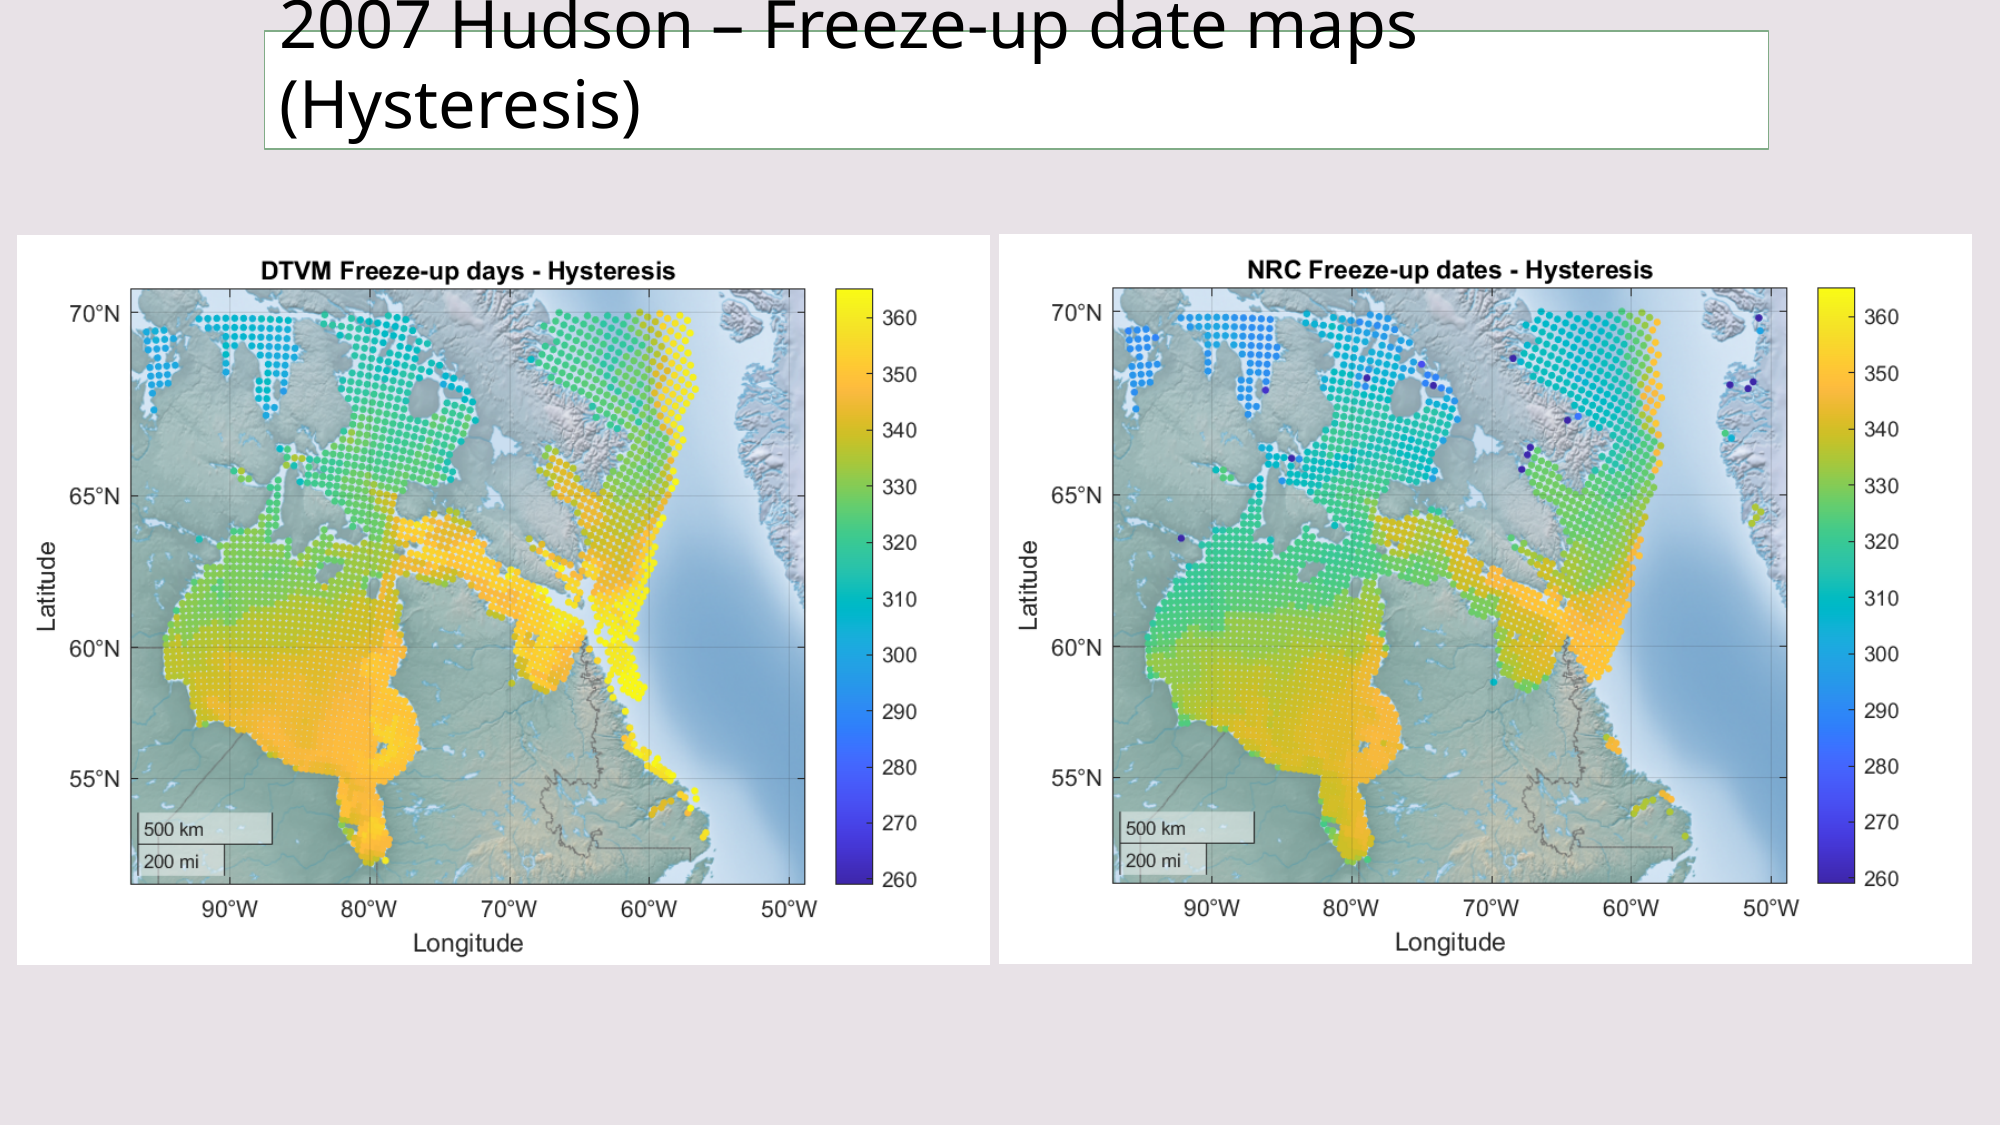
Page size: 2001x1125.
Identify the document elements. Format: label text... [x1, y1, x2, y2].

picture [999, 234, 1973, 964]
picture [16, 235, 990, 965]
title 2007 Hudson – Freeze-up date maps (Hysteresis) [264, 30, 1769, 150]
